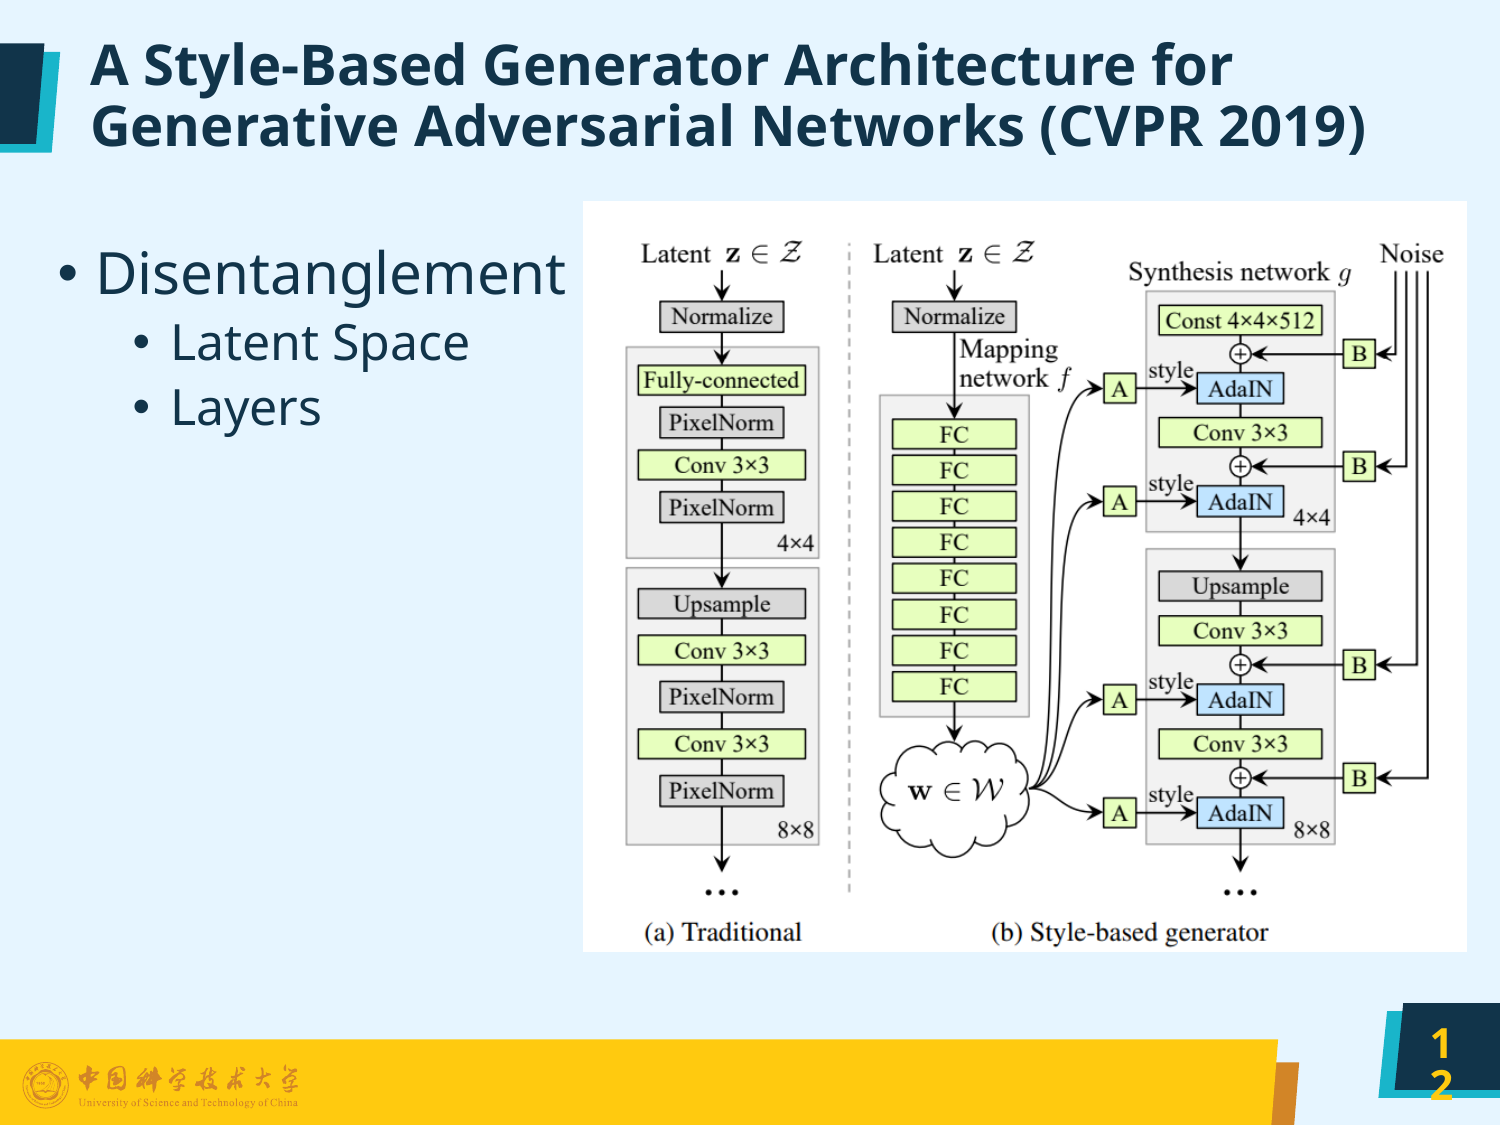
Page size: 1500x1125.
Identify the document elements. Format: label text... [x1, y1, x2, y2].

list Disentanglement Latent Space Layers [42, 236, 1364, 1008]
picture [583, 201, 1467, 952]
slide_number 12 [1414, 1007, 1491, 1084]
title A Style-Based Generator Architecture for Generative Adversarial Networks (CVPR 2019) [75, 43, 1397, 153]
